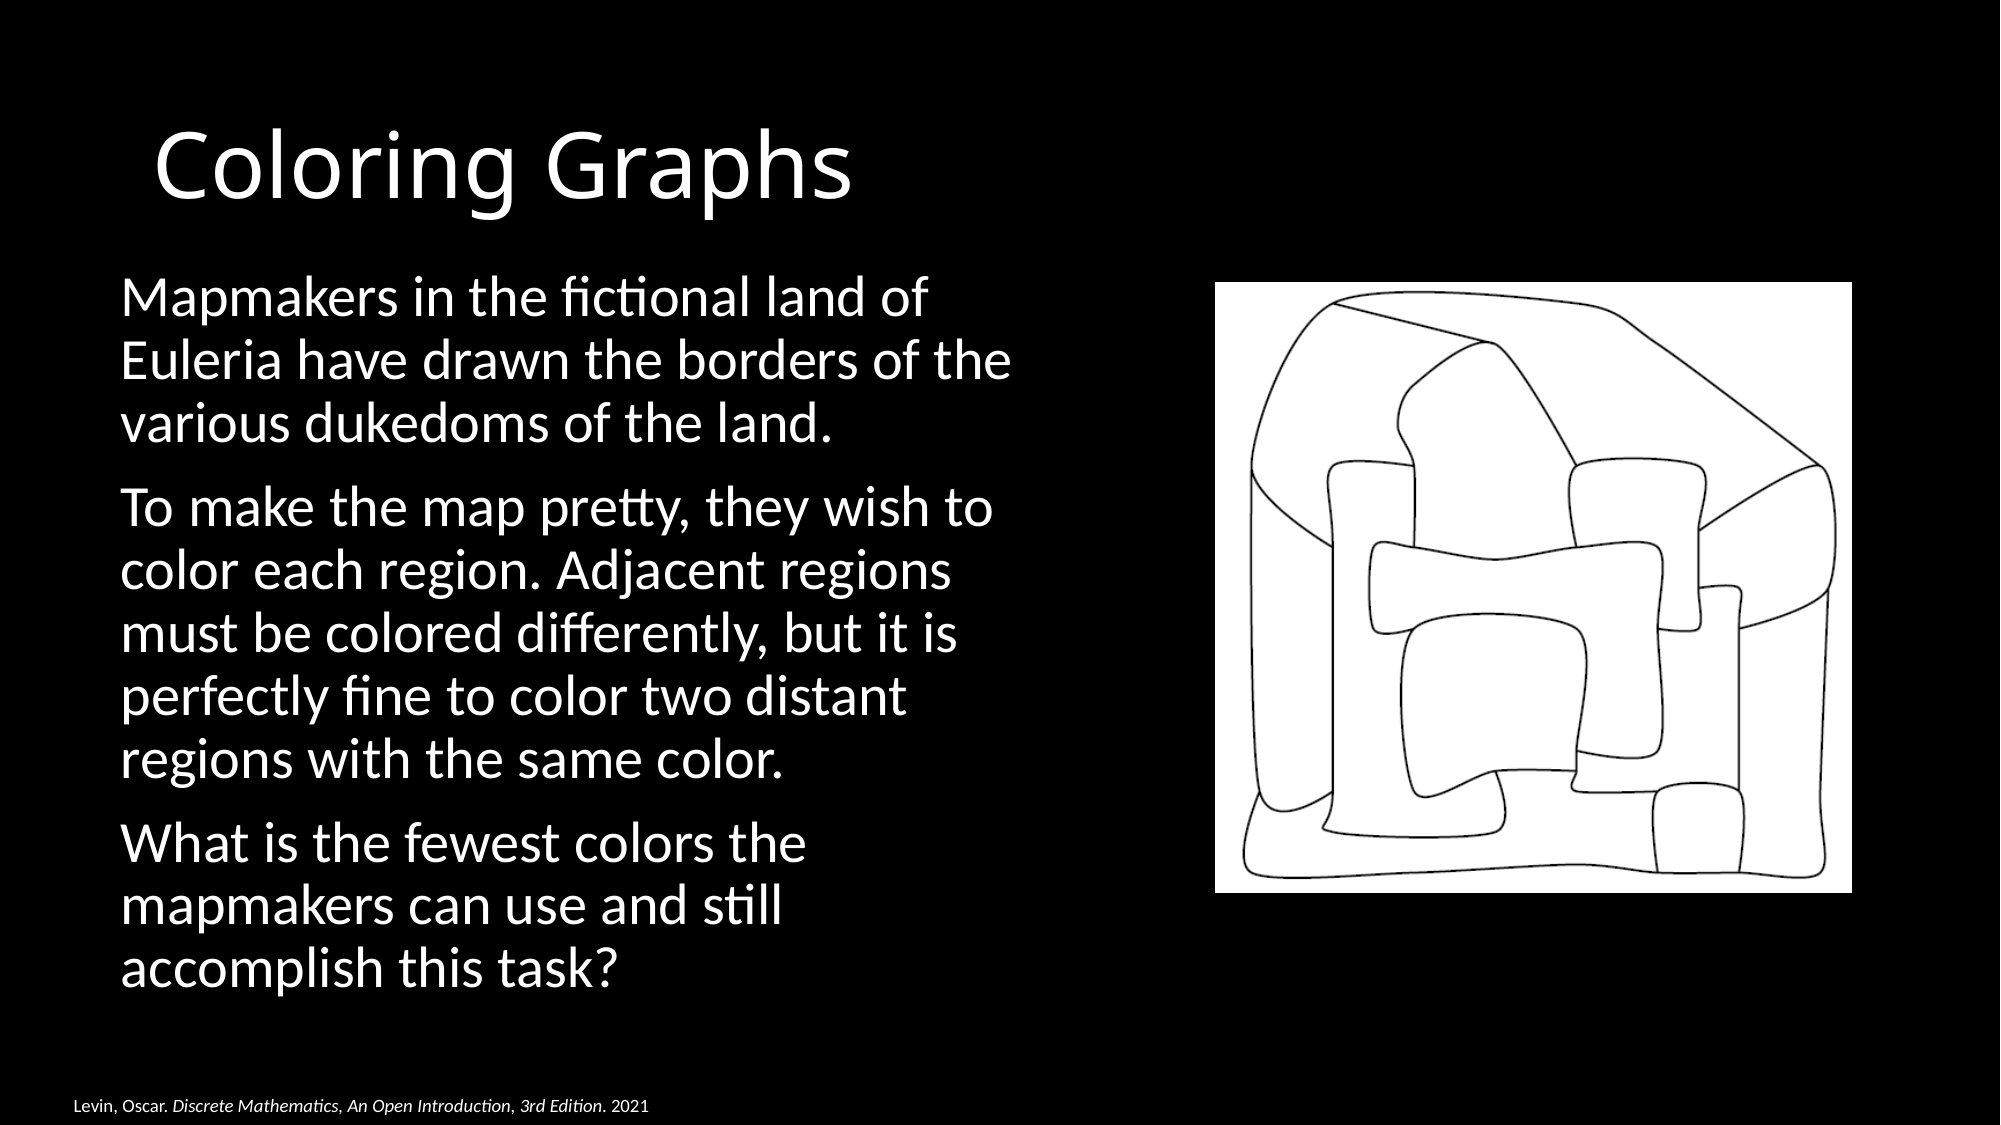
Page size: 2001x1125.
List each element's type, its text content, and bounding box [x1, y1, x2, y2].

picture [1215, 282, 1852, 893]
title Coloring Graphs [137, 59, 1863, 278]
text_box Levin, Oscar. Discrete Mathematics, An Open Introduction, 3rd Edition. 2021 [58, 1086, 665, 1124]
list Mapmakers in the fictional land of Euleria have drawn the borders of the various dukedoms of the land. To make the map pretty, they wish to color each region. Adjacent regions must be colored differently, but it is perfectly fine to color two distant regions with the same color. What is the fewest colors the mapmakers can use and still accomplish this task? [105, 258, 1074, 1025]
